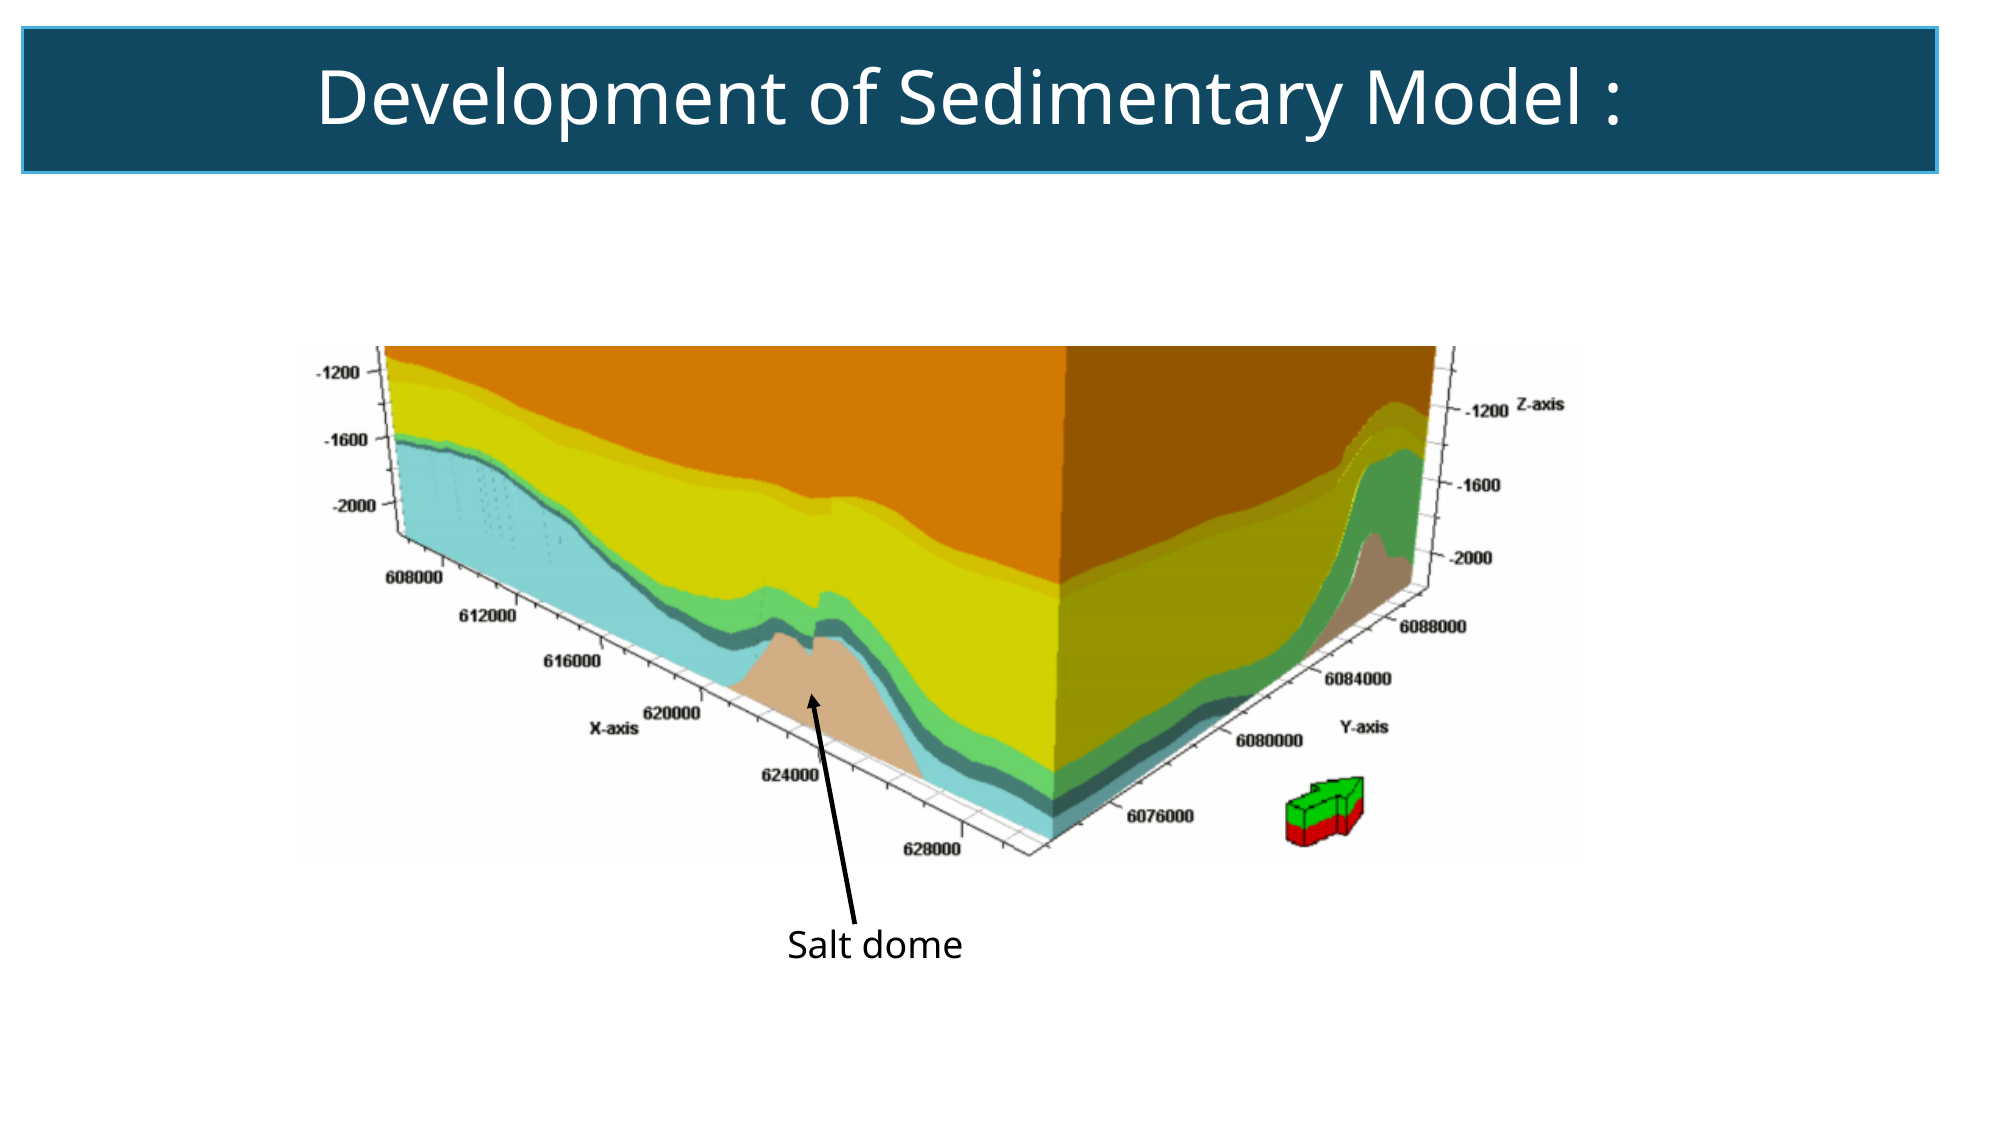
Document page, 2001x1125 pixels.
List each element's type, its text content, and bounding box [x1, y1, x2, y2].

picture [298, 346, 1593, 863]
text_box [810, 692, 856, 925]
text_box Salt dome [772, 913, 1162, 974]
title Development of Sedimentary Model : [21, 26, 1939, 174]
